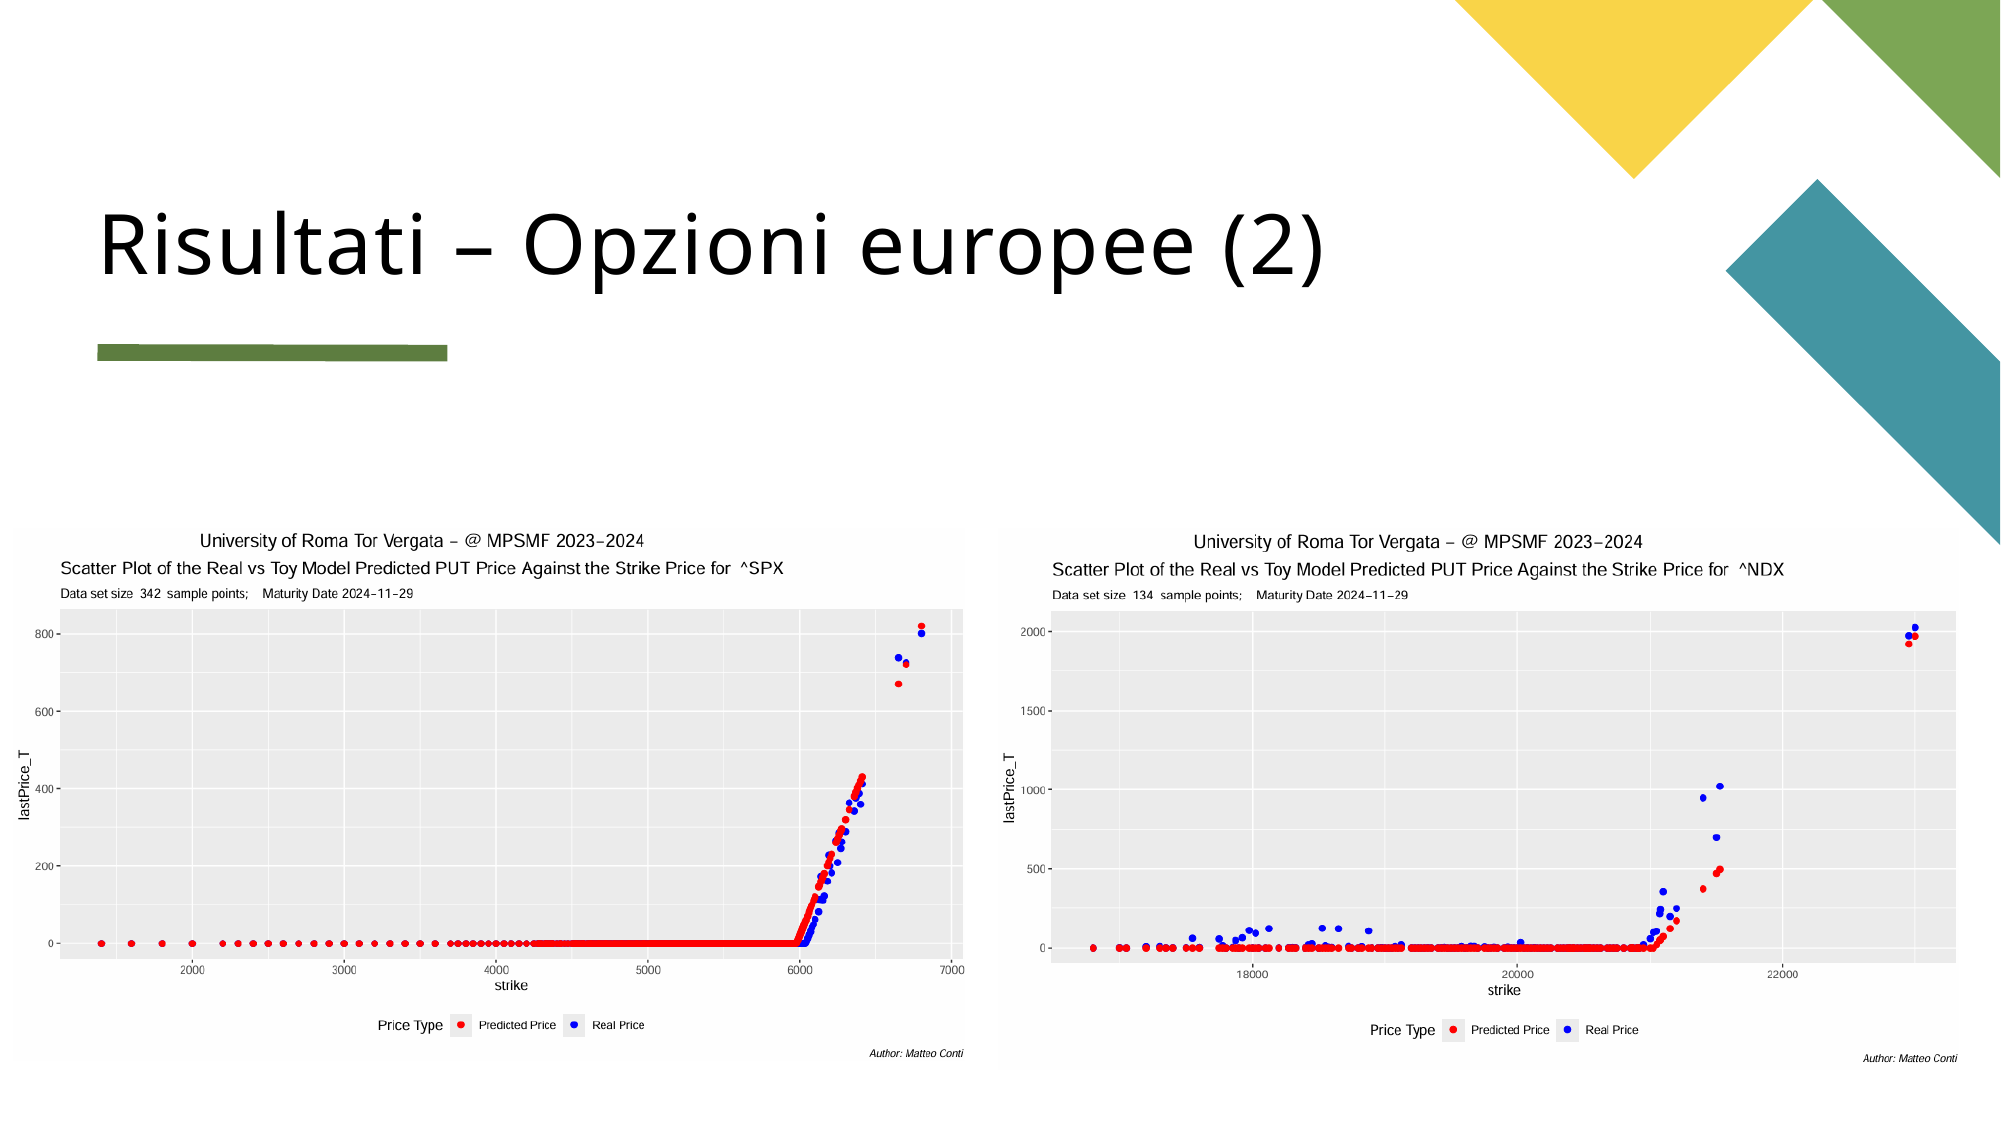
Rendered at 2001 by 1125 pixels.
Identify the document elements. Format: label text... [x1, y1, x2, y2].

picture [13, 528, 965, 1061]
title Risultati – Opzioni europee (2) [97, 45, 1702, 291]
picture [998, 528, 1959, 1070]
